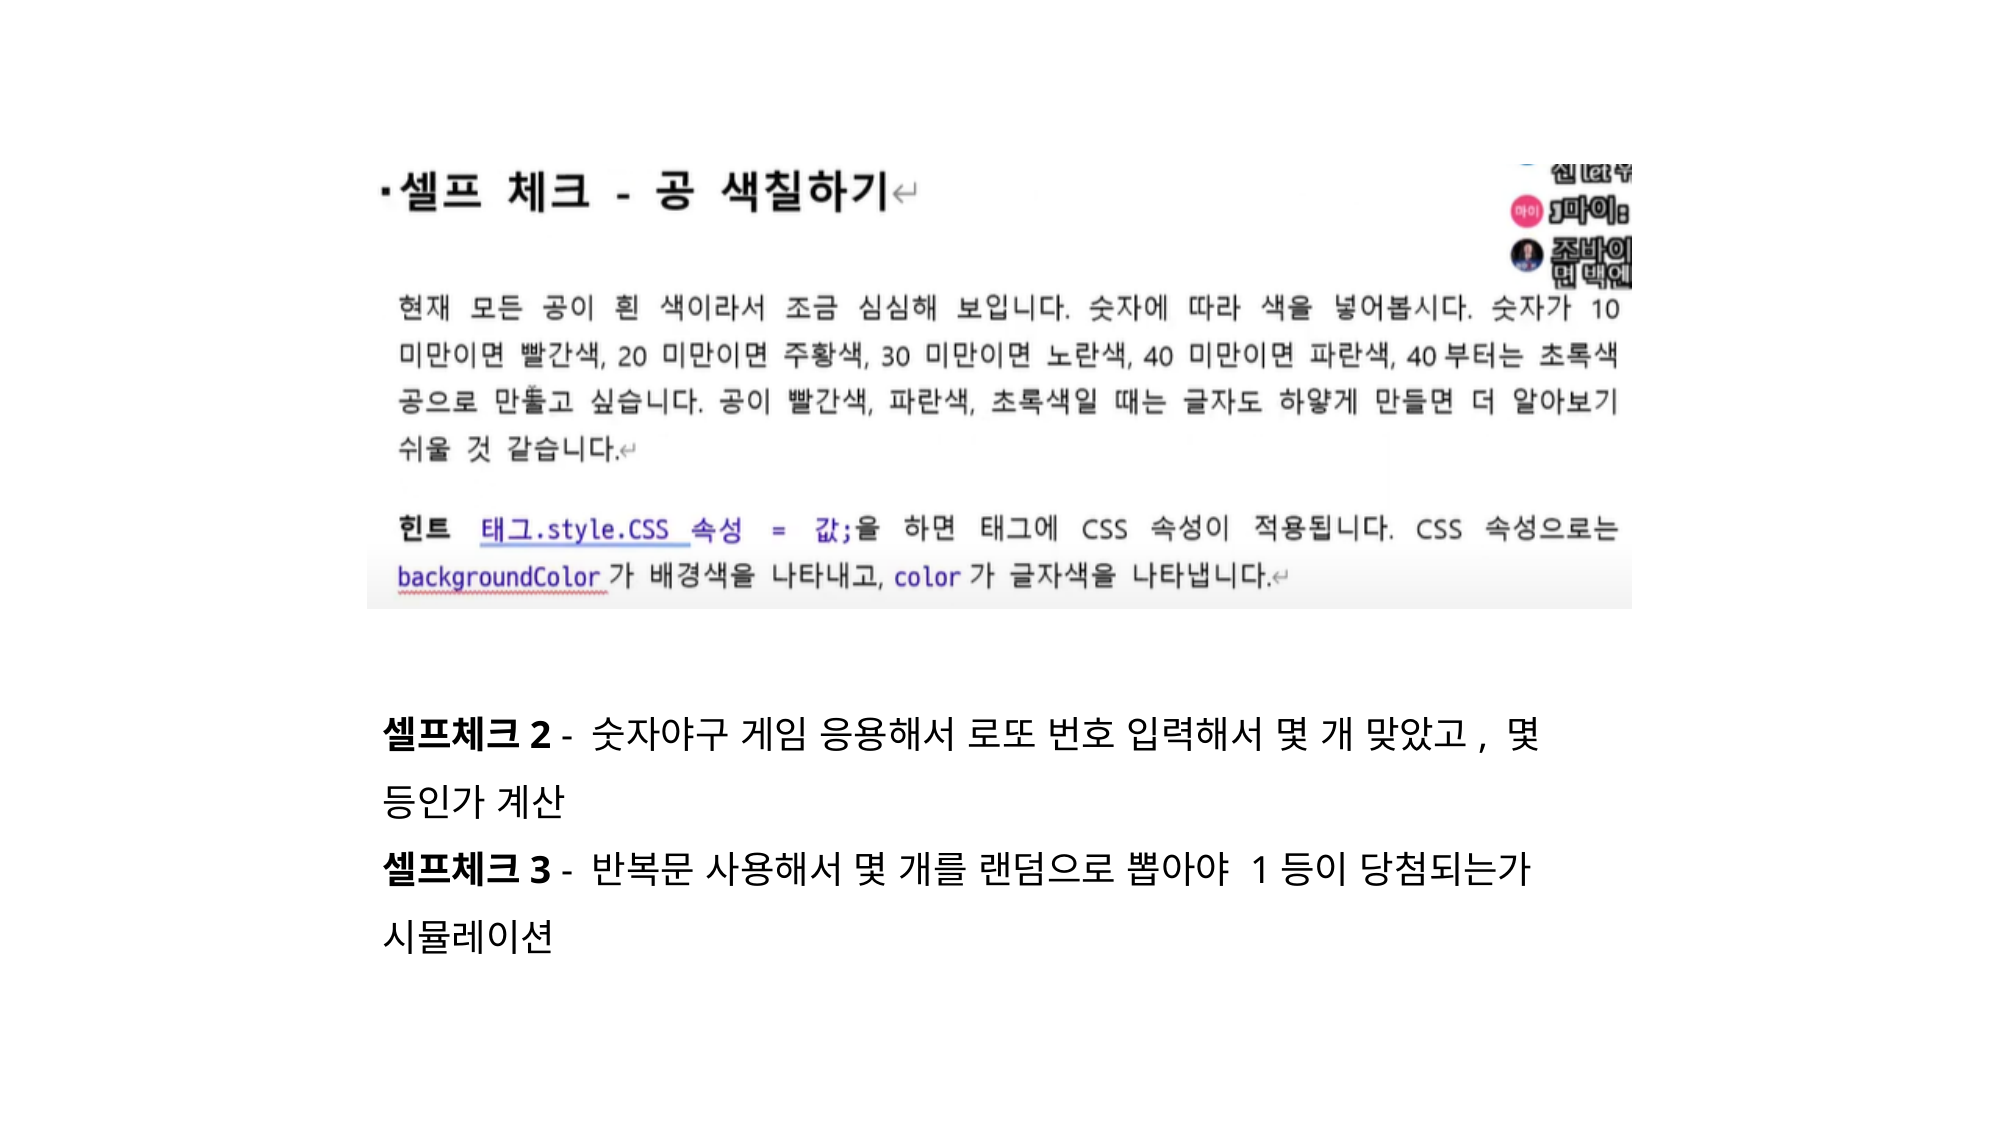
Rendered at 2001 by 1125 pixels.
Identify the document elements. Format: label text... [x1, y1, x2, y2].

text_box 셀프체크2 - 숫자야구 게임 응용해서 로또 번호 입력해서 몇 개 맞았고, 몇 등인가 계산 셀프체크3 - 반복문 사용해서 몇 개를 랜덤으로 뽑아야 1등이 당첨되는가 시뮬레이션 [367, 681, 1583, 967]
picture [367, 164, 1633, 609]
